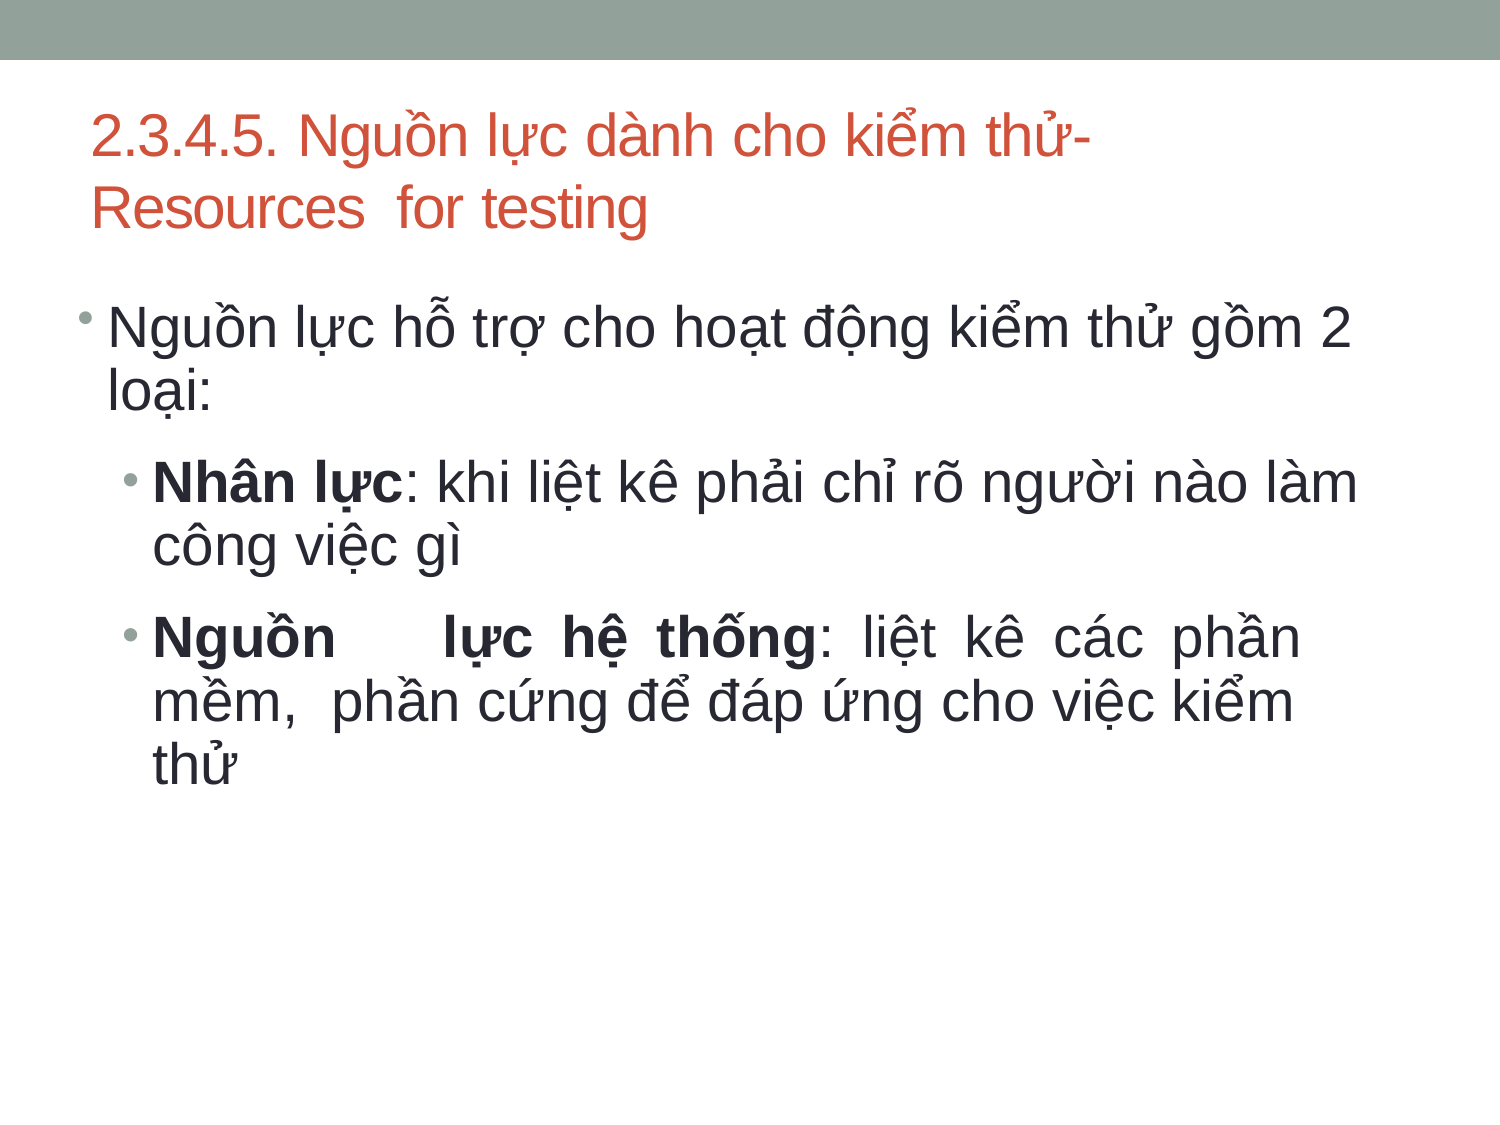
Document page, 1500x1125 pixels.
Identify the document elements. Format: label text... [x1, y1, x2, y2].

title 2.3.4.5. Nguồn lực dành cho kiểm thử- Resources for testing [87, 93, 1351, 284]
text_box Nguồn lực hỗ trợ cho hoạt động kiểm thử gồm 2 loại: Nhân lực: khi liệt kê phải chỉ rõ người nào làm công việc gì Nguồn lực hệ thống: liệt kê các phần mềm, phần cứng để đáp ứng cho việc kiểm thử [73, 285, 1401, 796]
